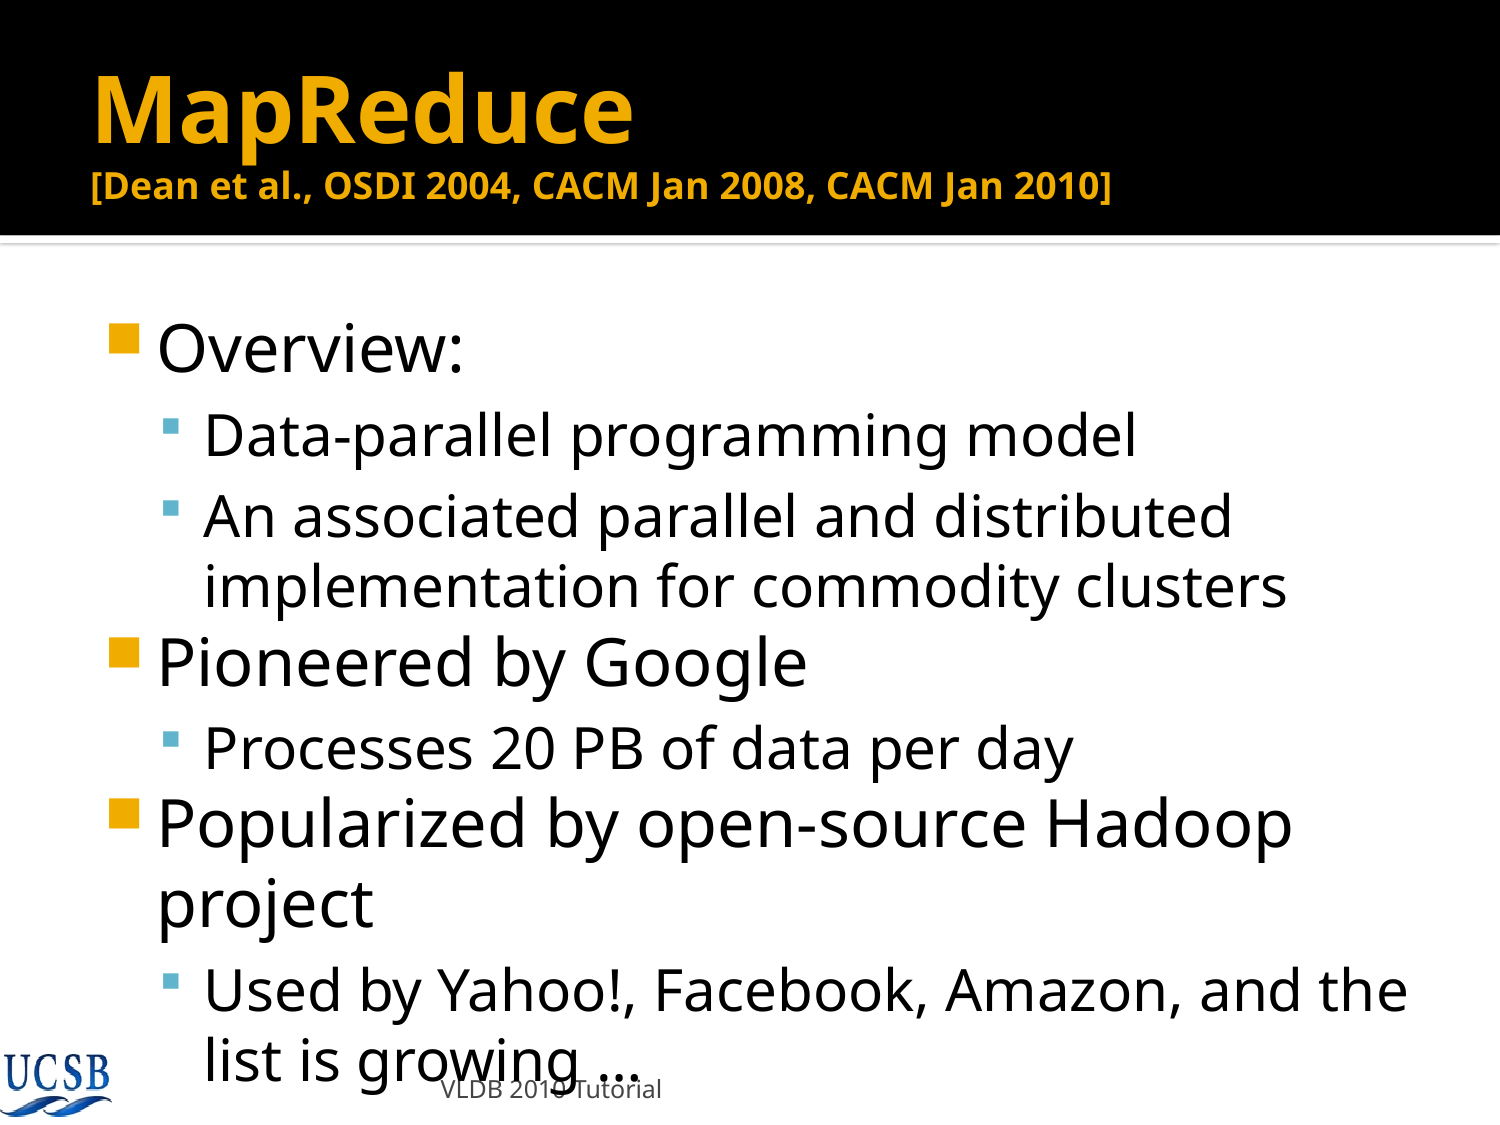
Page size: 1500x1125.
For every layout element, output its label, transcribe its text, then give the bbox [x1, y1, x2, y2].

picture [0, 1053, 113, 1117]
footer VLDB 2010 Tutorial [433, 1062, 1337, 1108]
list Overview: Data-parallel programming model An associated parallel and distributed implementation for commodity clusters Pioneered by Google Processes 20 PB of data per day Popularized by open-source Hadoop project Used by Yahoo!, Facebook, Amazon, and the list is growing … [75, 291, 1425, 1050]
title MapReduce [Dean et al., OSDI 2004, CACM Jan 2008, CACM Jan 2010] [75, 25, 1425, 231]
